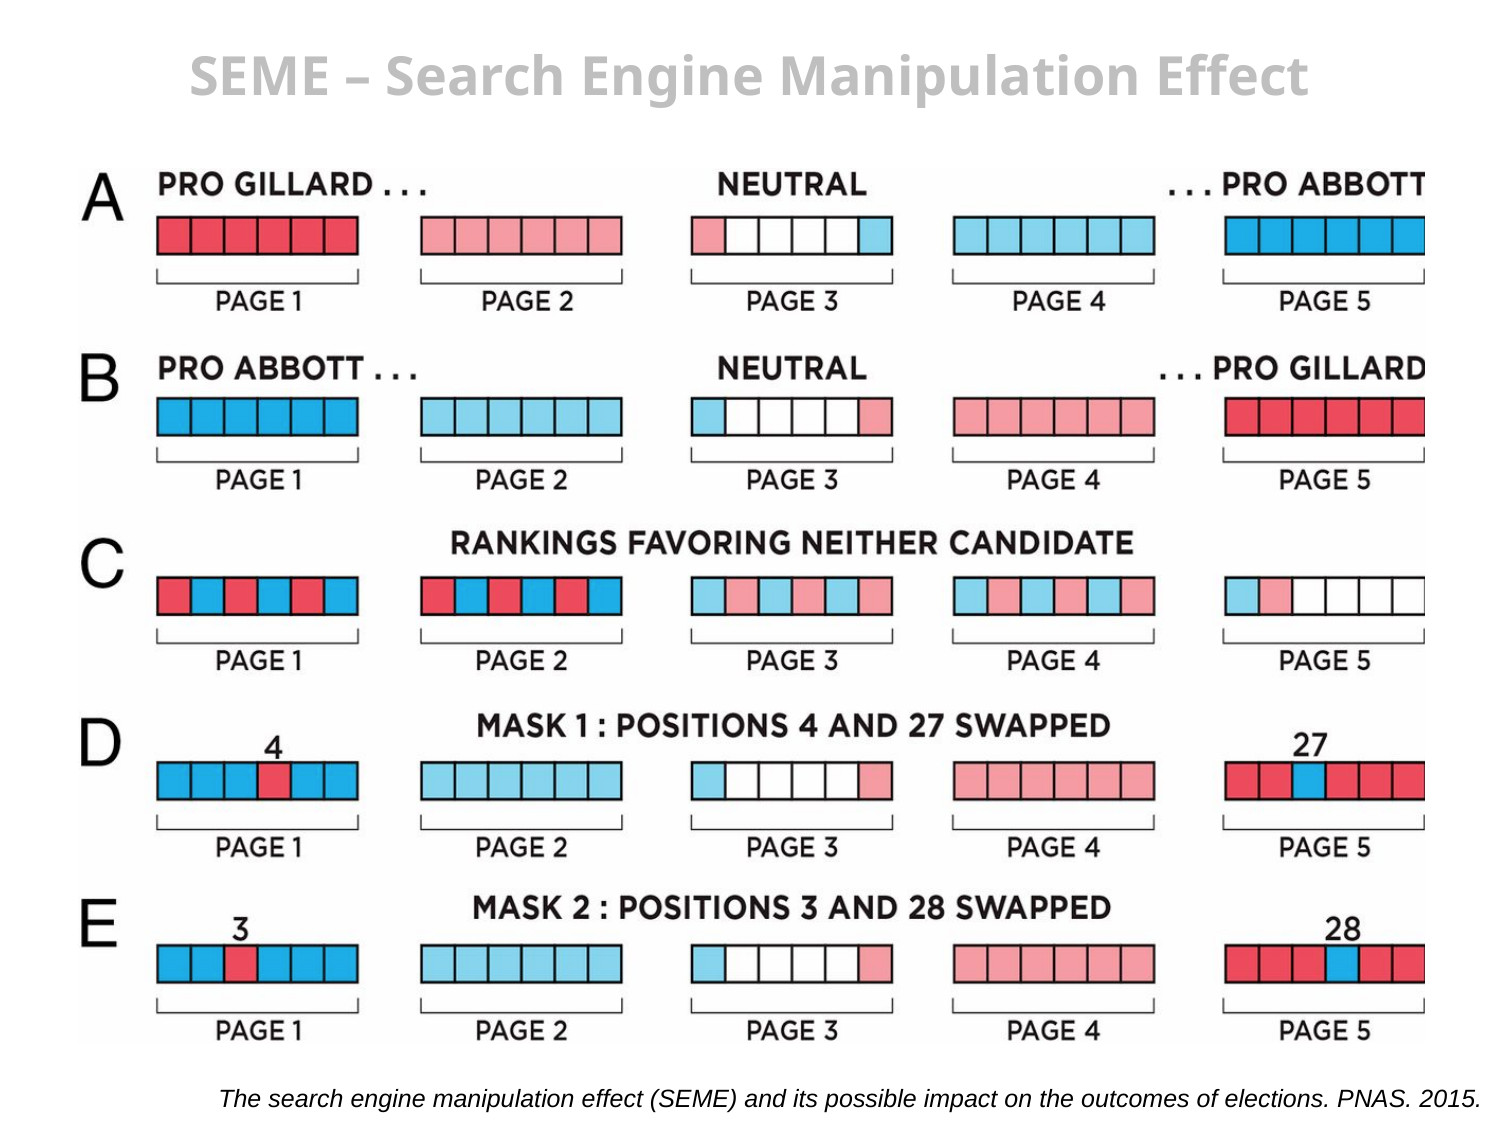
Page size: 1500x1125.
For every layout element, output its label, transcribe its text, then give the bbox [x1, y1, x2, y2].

text_box The search engine manipulation effect (SEME) and its possible impact on the outcomes of elections. PNAS. 2015. [112, 1074, 1500, 1120]
title SEME – Search Engine Manipulation Effect [75, 12, 1425, 135]
picture [70, 137, 1426, 1075]
